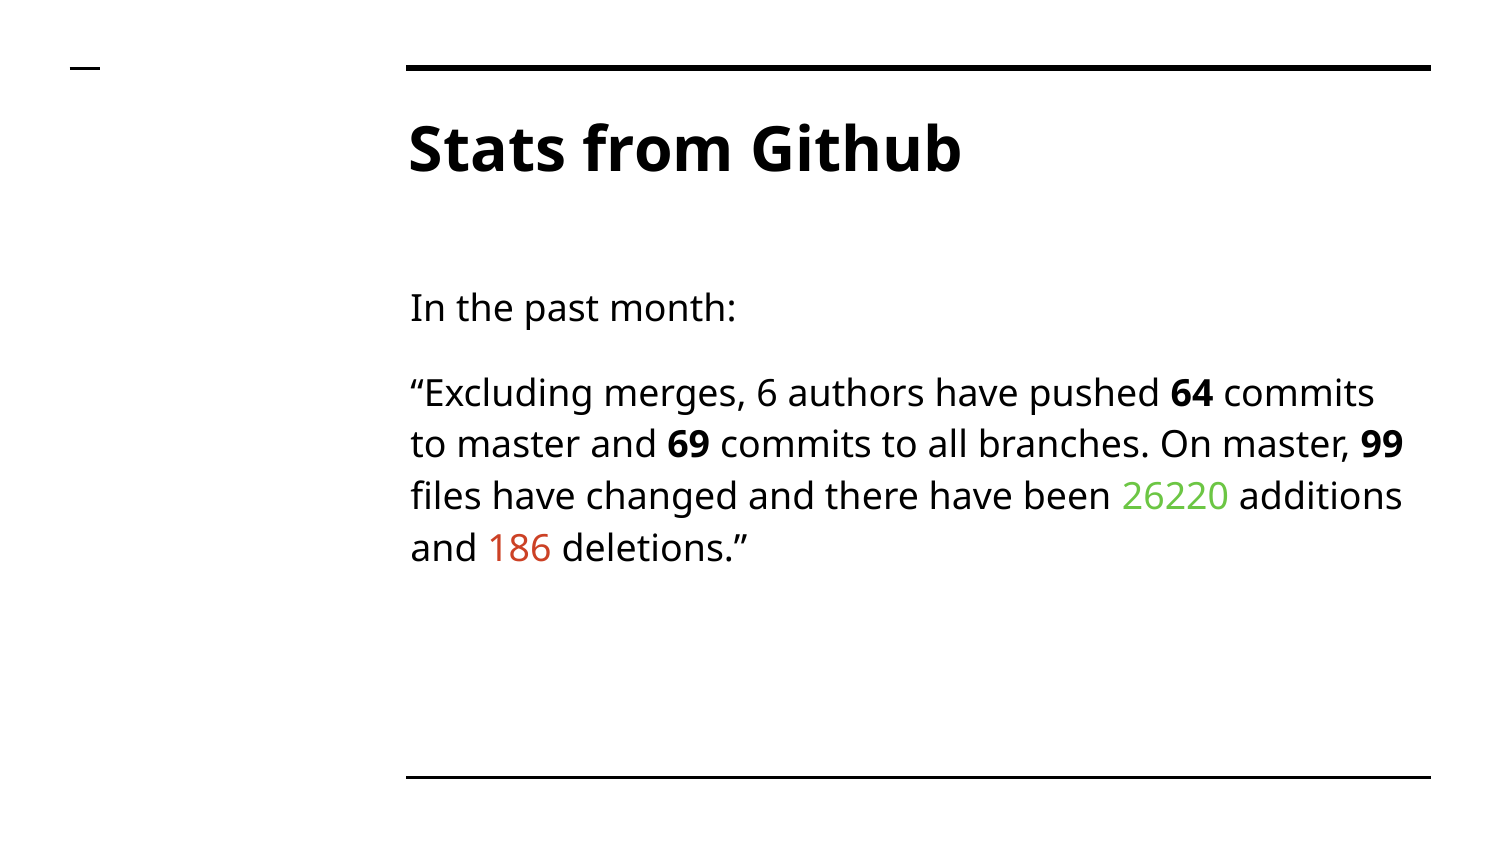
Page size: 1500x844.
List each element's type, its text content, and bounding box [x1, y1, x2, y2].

list In the past month: “Excluding merges, 6 authors have pushed 64 commits to master and 69 commits to all branches. On master, 99 files have changed and there have been 26220 additions and 186 deletions.” [395, 261, 1433, 755]
title Stats from Github [393, 94, 1431, 199]
